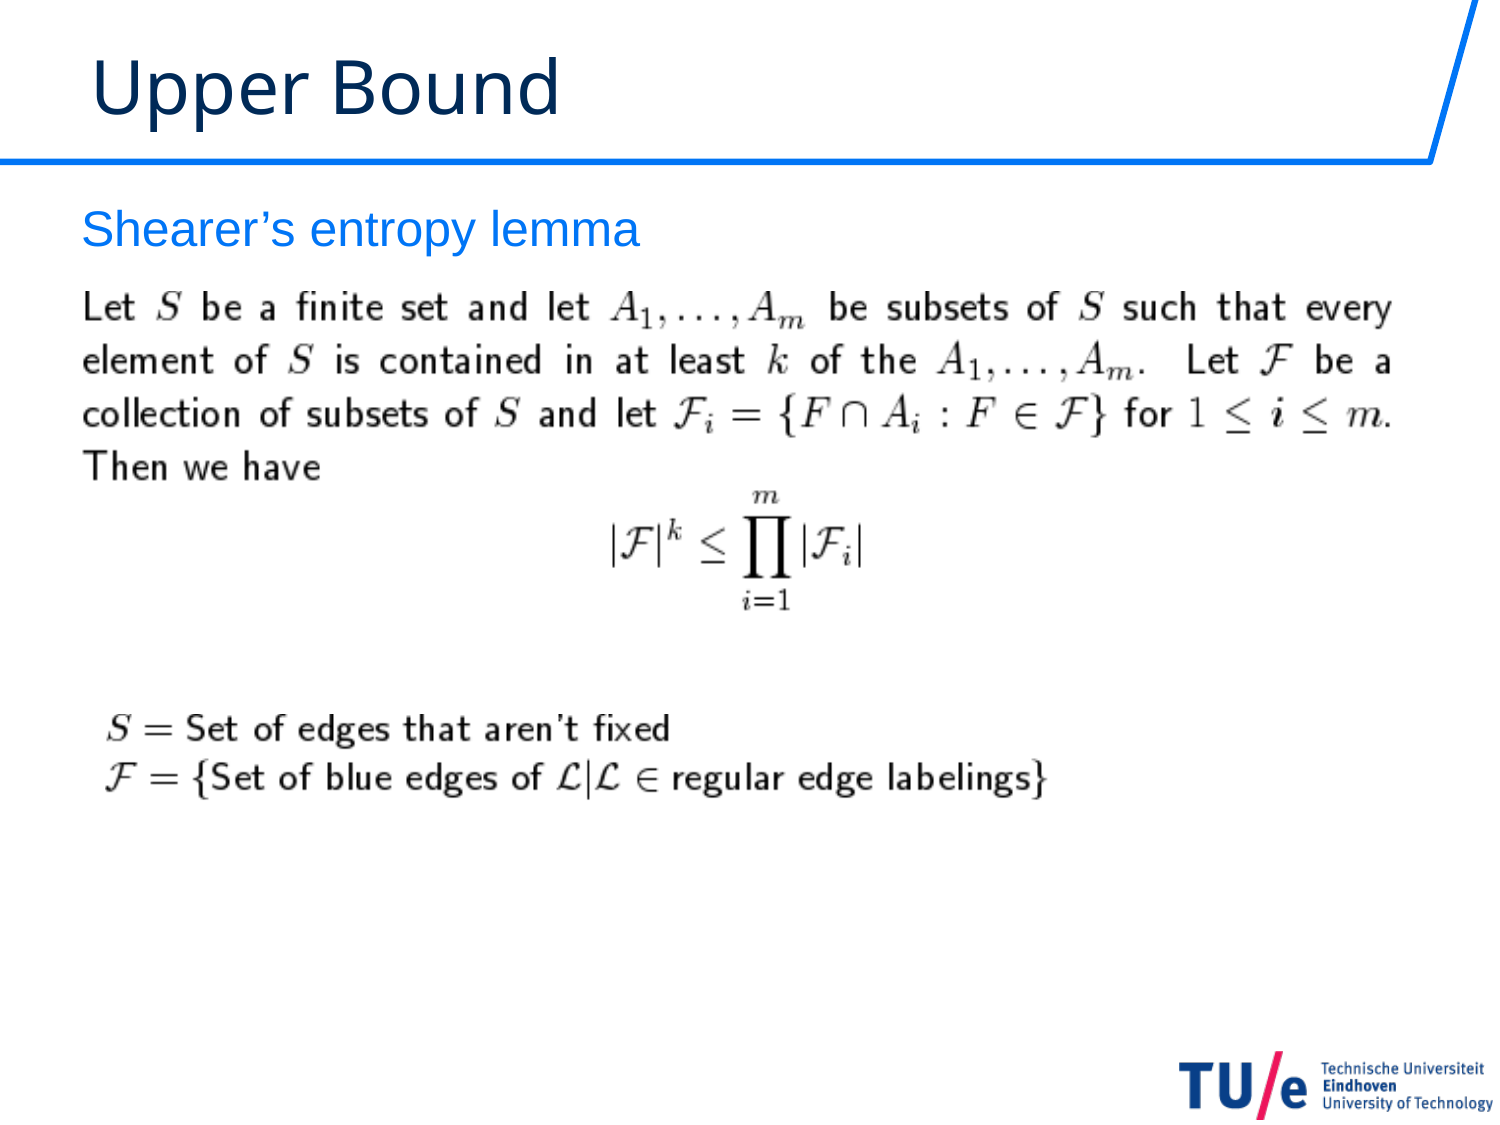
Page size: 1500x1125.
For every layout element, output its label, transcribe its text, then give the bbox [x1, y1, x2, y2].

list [81, 291, 1394, 618]
picture [105, 714, 1388, 802]
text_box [740, 544, 760, 581]
text_box Shearer’s entropy lemma [80, 196, 1393, 291]
title Upper Bound [74, 30, 1468, 138]
picture [1179, 1051, 1493, 1120]
text_box Shearer’s entropy lemma [80, 624, 1393, 942]
